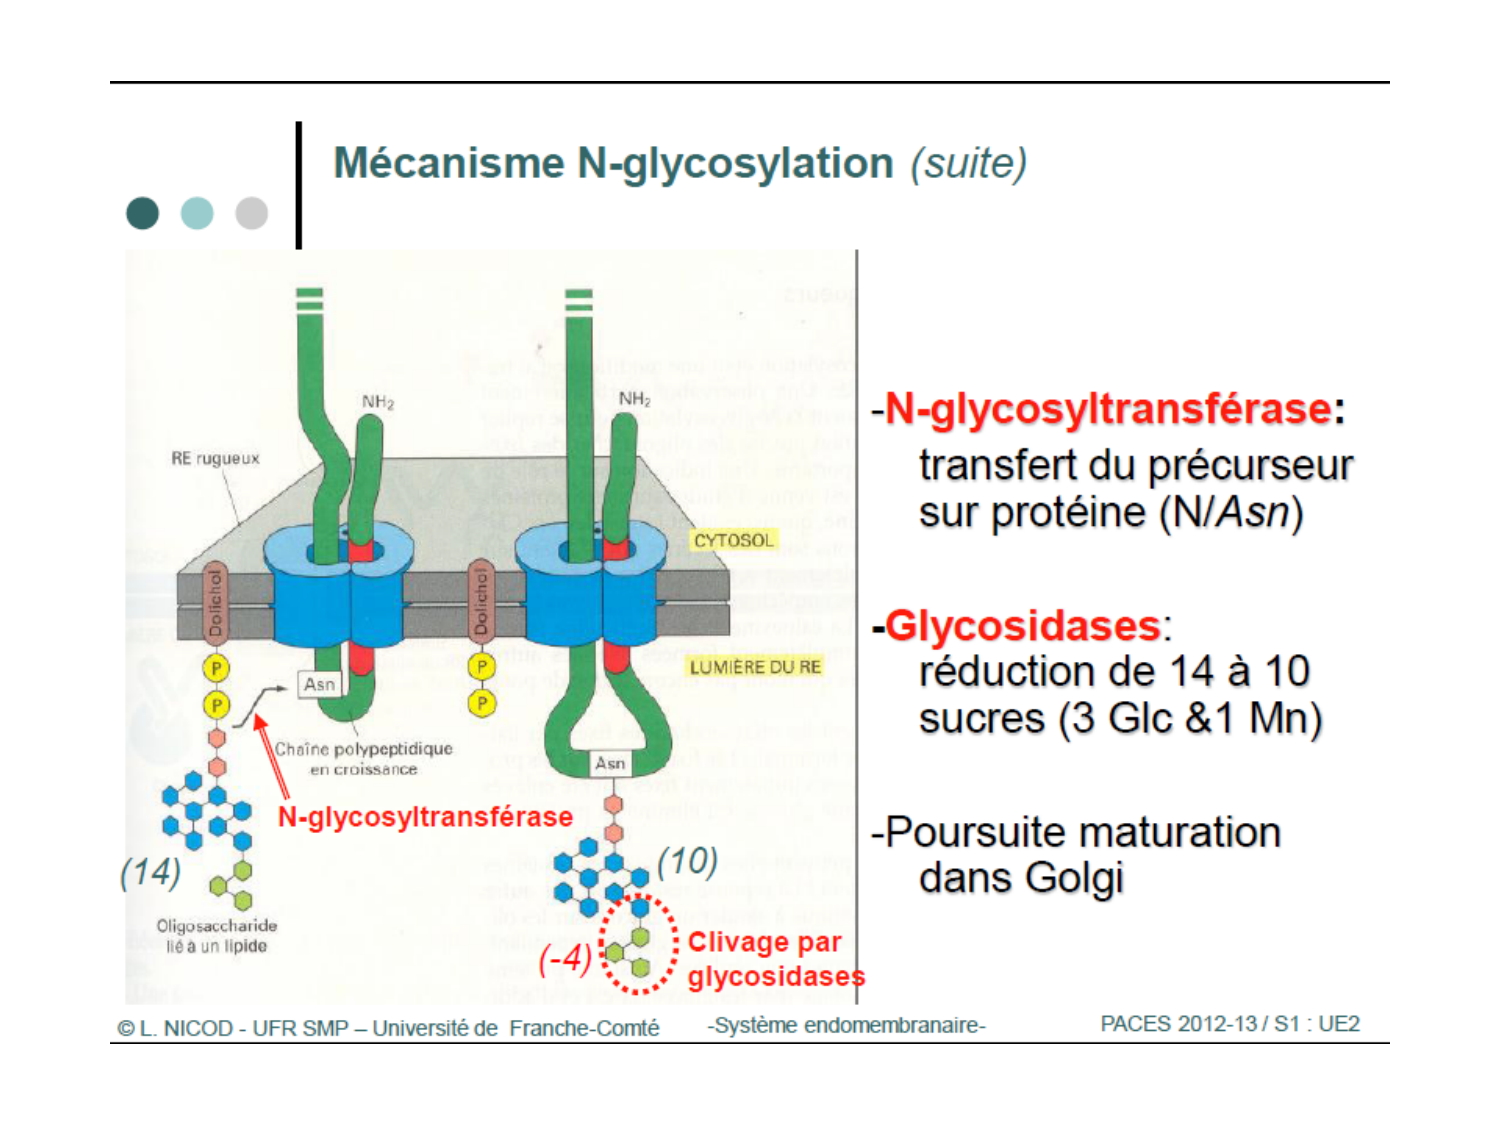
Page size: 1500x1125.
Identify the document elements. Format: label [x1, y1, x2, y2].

picture [109, 80, 1391, 1044]
